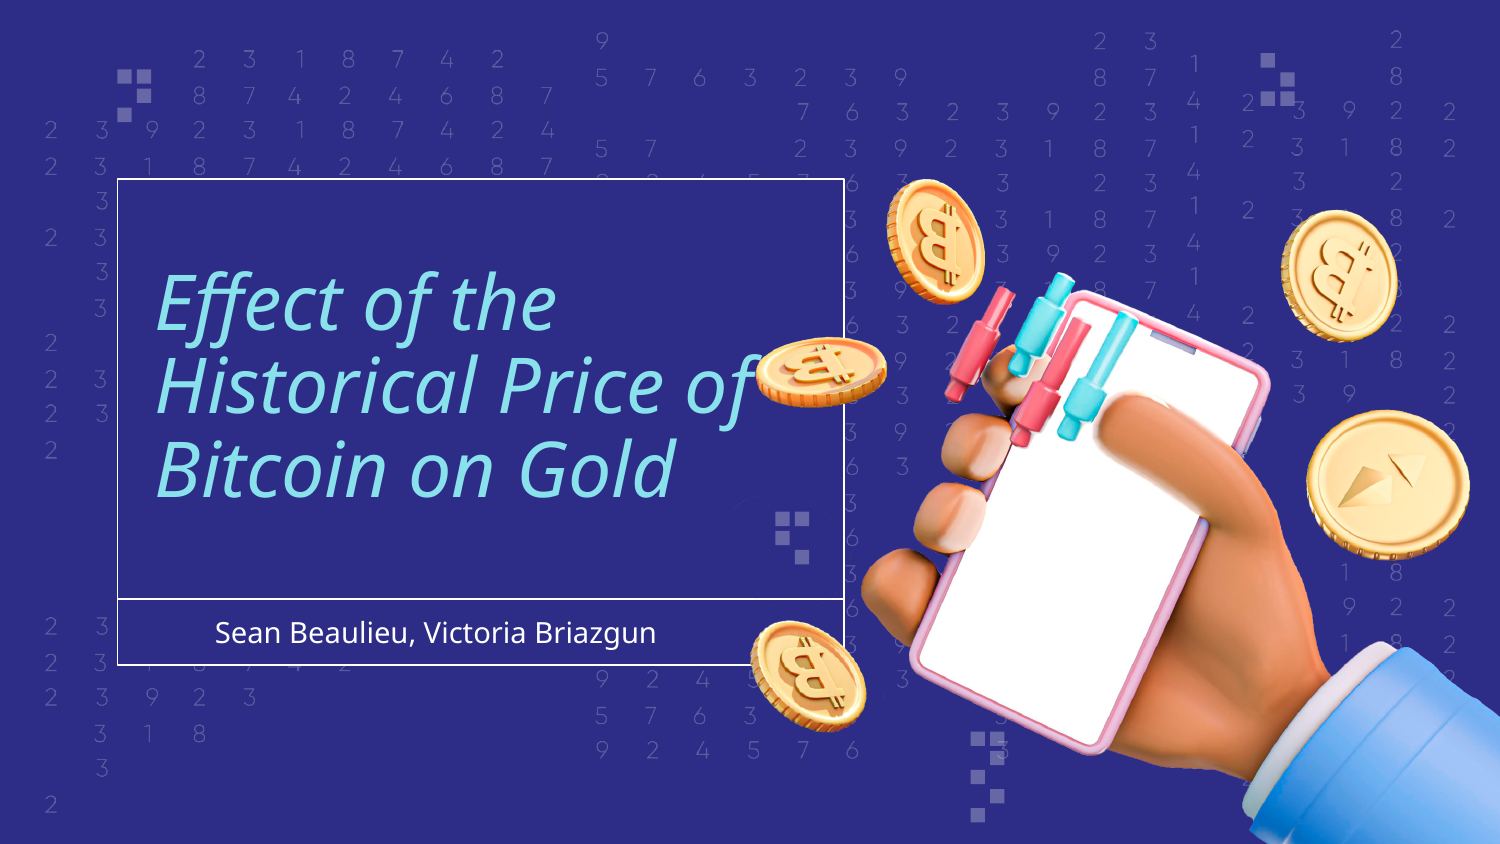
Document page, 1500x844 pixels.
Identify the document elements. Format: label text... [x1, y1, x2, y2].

subtitle Sean Beaulieu, Victoria Briazgun [117, 600, 593, 666]
title Effect of the Historical Price of Bitcoin on Gold [117, 178, 593, 600]
picture [45, 30, 1500, 844]
